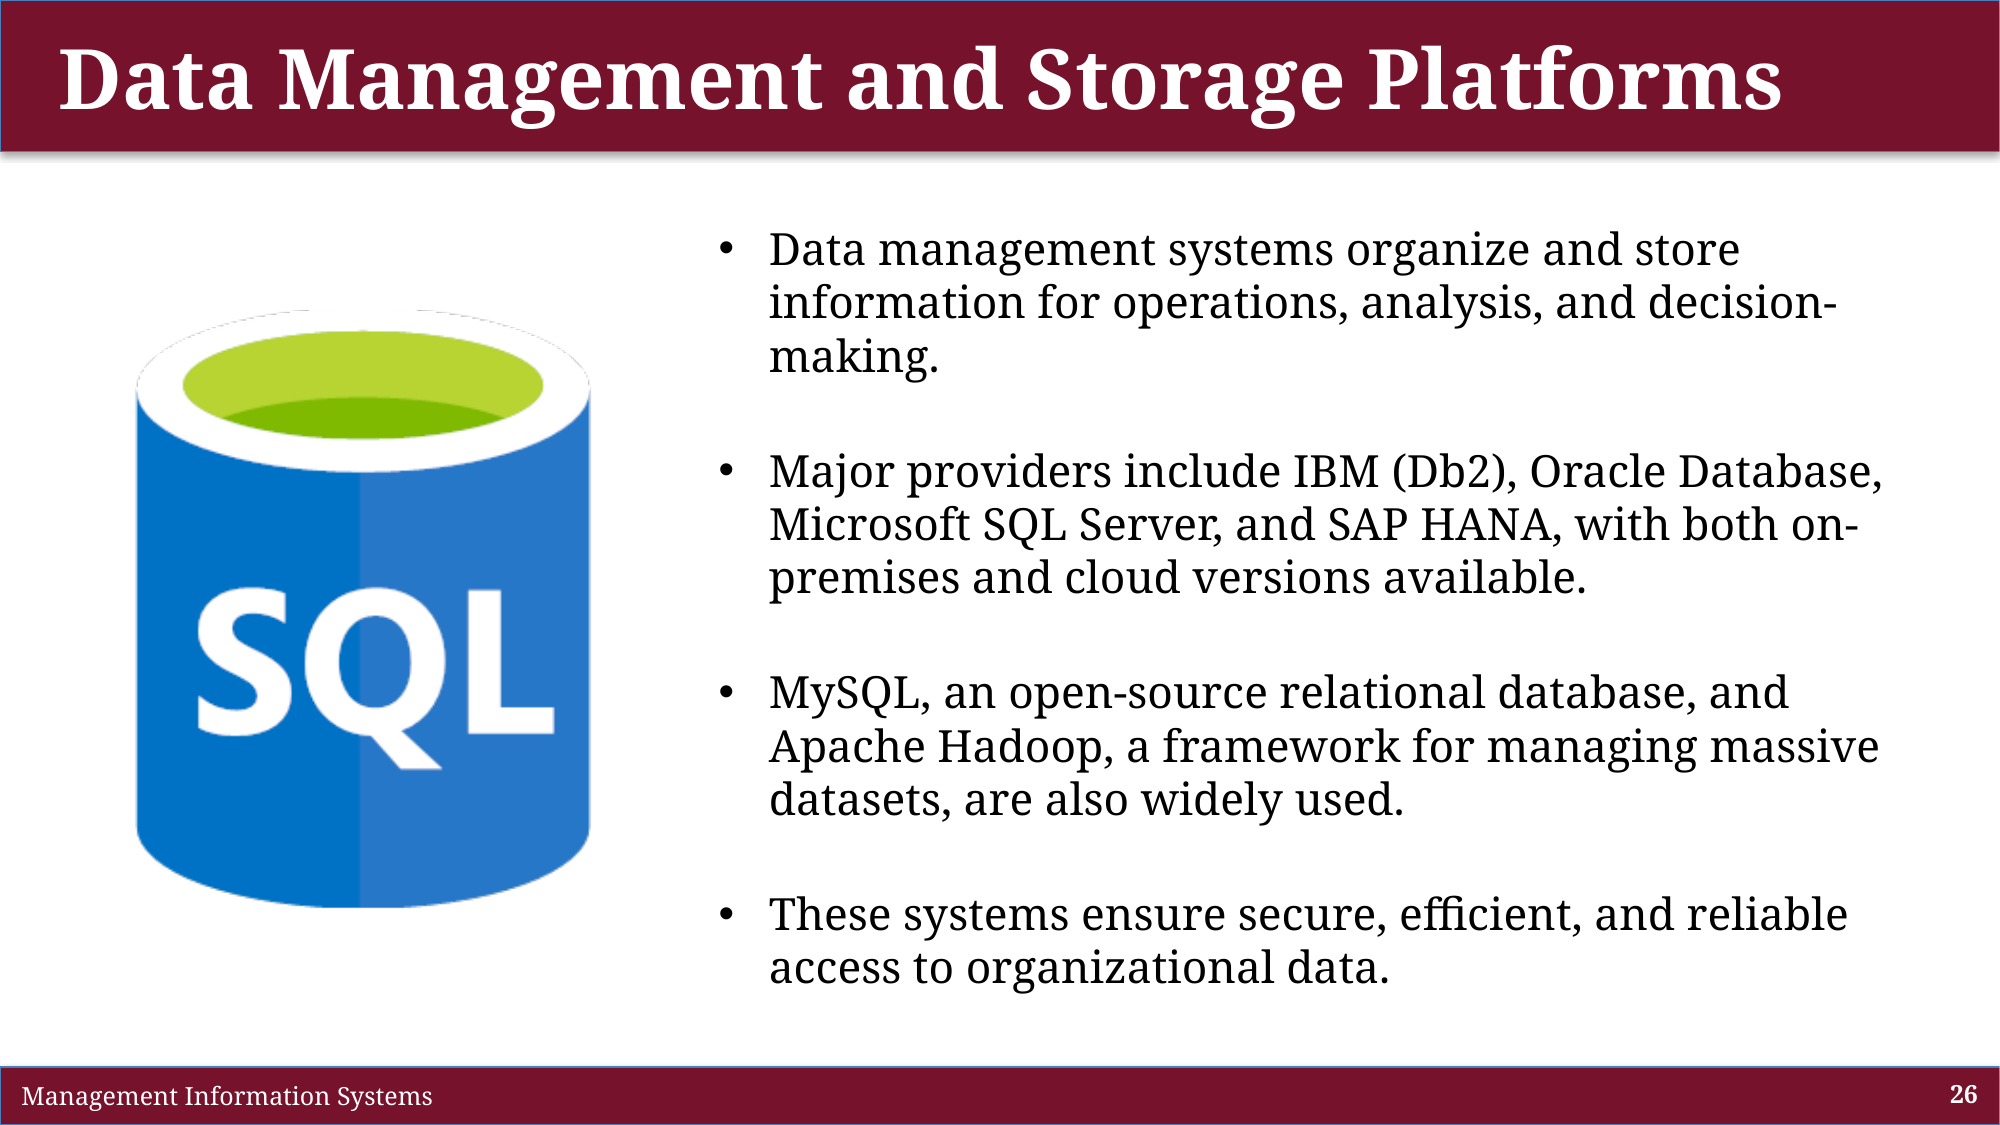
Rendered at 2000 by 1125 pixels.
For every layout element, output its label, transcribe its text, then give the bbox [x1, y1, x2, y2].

slide_number 26 [1649, 1066, 2000, 1125]
list Data management systems organize and store information for operations, analysis, and decision-making. Major providers include IBM (Db2), Oracle Database, Microsoft SQL Server, and SAP HANA, with both on-premises and cloud versions available. MySQL, an open-source relational database, and Apache Hadoop, a framework for managing massive datasets, are also widely used. These systems ensure secure, efficient, and reliable access to organizational data. [703, 213, 1911, 1047]
title Data Management and Storage Platforms [0, 0, 2000, 152]
picture [31, 308, 685, 910]
footer Management Information Systems [0, 1066, 475, 1125]
text_box [475, 1066, 1649, 1125]
